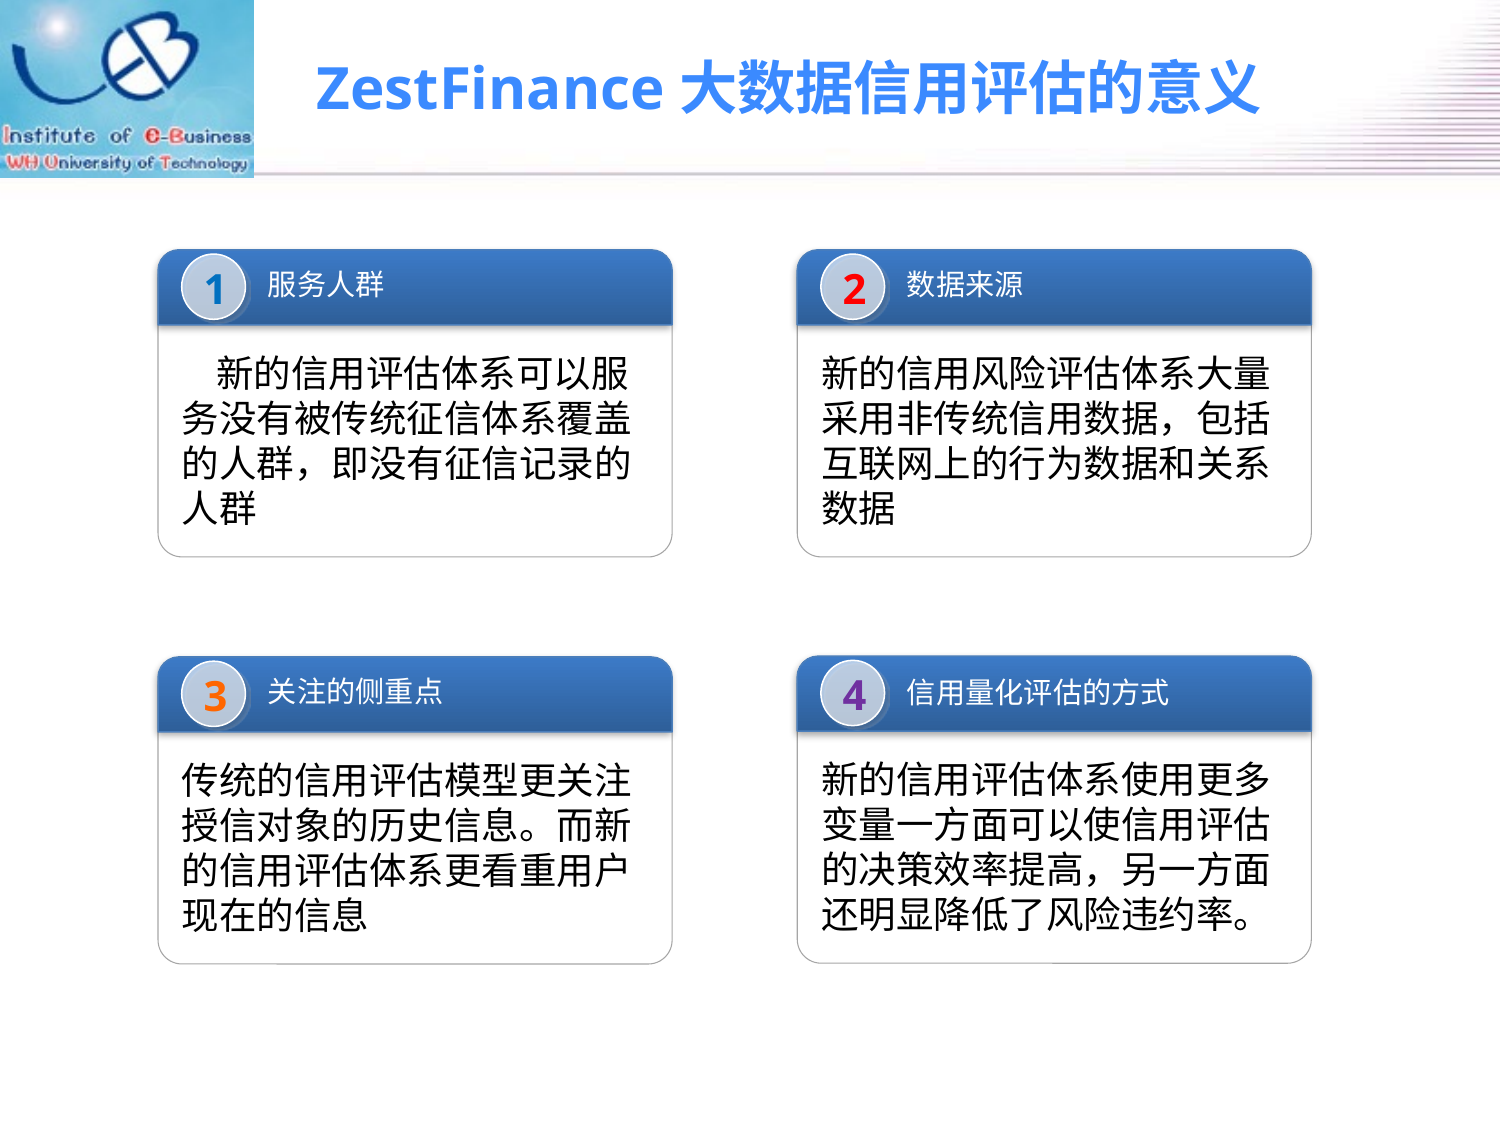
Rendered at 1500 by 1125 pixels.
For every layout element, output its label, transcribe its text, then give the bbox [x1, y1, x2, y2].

title ZestFinance大数据信用评估的意义 [301, 0, 1500, 188]
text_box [181, 660, 246, 728]
text_box [158, 249, 673, 325]
text_box [158, 656, 673, 732]
picture [0, 0, 1500, 1125]
text_box 数据来源 [892, 259, 1211, 309]
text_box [181, 253, 246, 321]
text_box [797, 249, 1312, 325]
text_box [797, 738, 1312, 964]
text_box [797, 656, 1312, 732]
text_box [820, 660, 885, 728]
text_box 新的信用评估体系使用更多变量一方面可以使信用评估的决策效率提高，另一方面还明显降低了风险违约率。 [806, 748, 1297, 944]
text_box 关注的侧重点 [253, 666, 572, 716]
text_box [158, 332, 673, 557]
text_box [797, 332, 1312, 557]
text_box 传统的信用评估模型更关注授信对象的历史信息。而新的信用评估体系更看重用户现在的信息 [167, 749, 658, 945]
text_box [820, 253, 885, 321]
text_box 信用量化评估的方式 [892, 667, 1211, 717]
text_box 新的信用评估体系可以服务没有被传统征信体系覆盖的人群，即没有征信记录的人群 [167, 342, 658, 538]
text_box [158, 740, 673, 965]
text_box 服务人群 [253, 259, 572, 309]
text_box 新的信用风险评估体系大量采用非传统信用数据，包括互联网上的行为数据和关系数据 [806, 342, 1297, 538]
